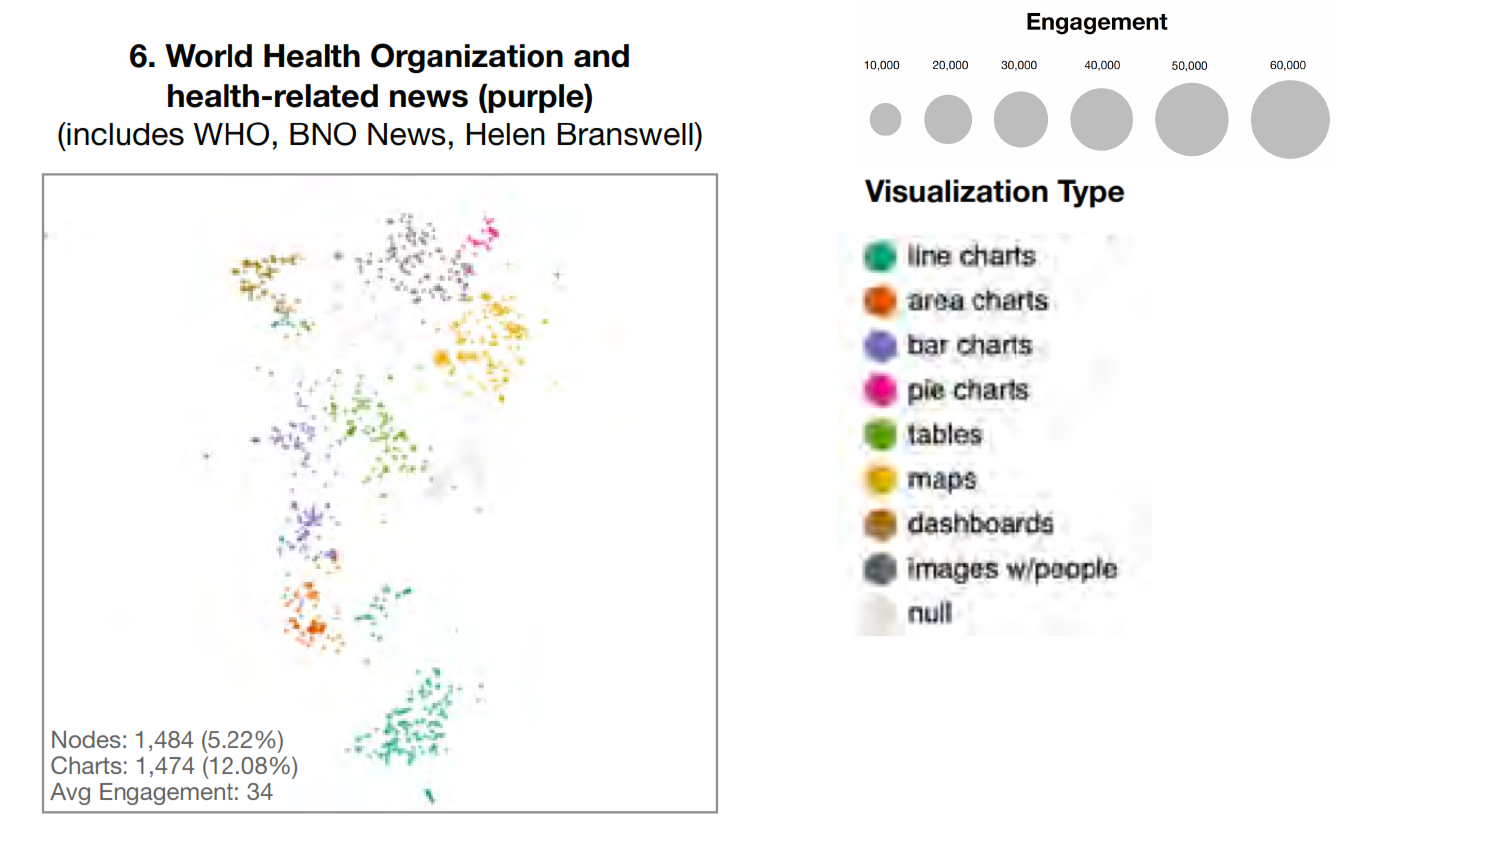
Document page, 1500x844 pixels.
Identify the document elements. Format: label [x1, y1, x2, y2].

picture [833, 2, 1339, 668]
picture [24, 24, 739, 828]
